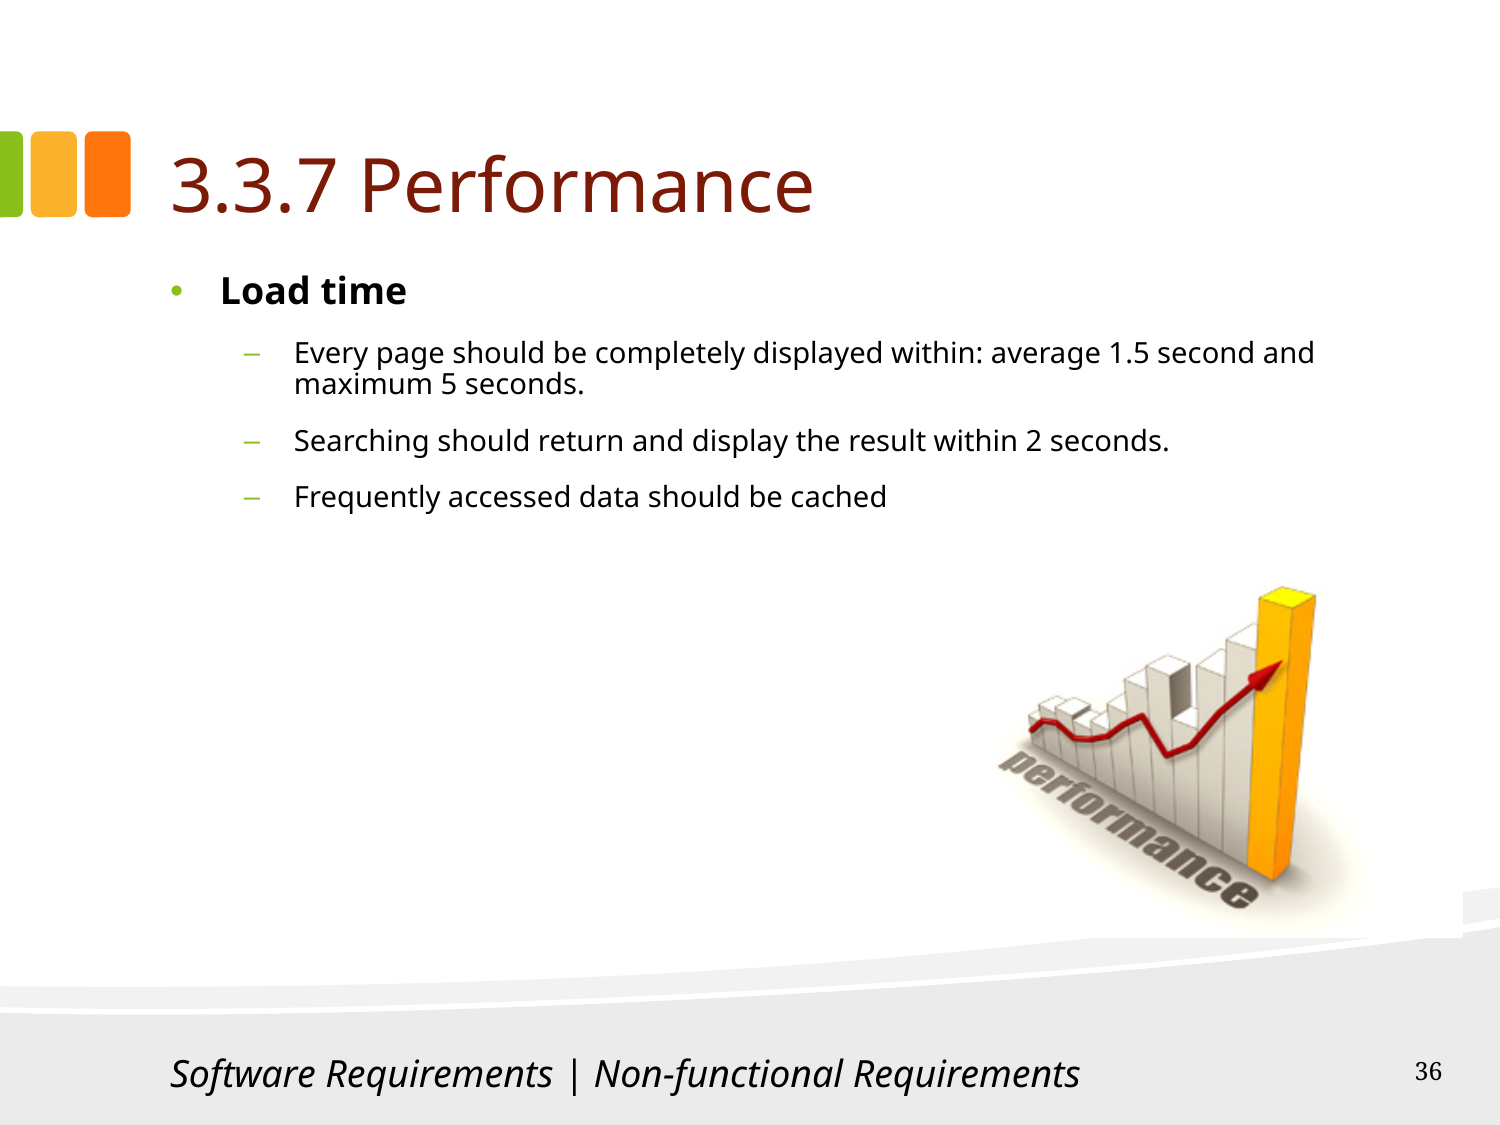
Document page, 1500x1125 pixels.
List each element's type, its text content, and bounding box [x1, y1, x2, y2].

footer Software Requirements | Non-functional Requirements [150, 1057, 1313, 1088]
list Load time Every page should be completely displayed within: average 1.5 second and maximum 5 seconds. Searching should return and display the result within 2 seconds. Frequently accessed data should be cached [150, 262, 1350, 1013]
title 3.3.7 Performance [150, 24, 1438, 238]
slide_number 36 [1362, 1057, 1463, 1088]
picture [924, 585, 1463, 938]
